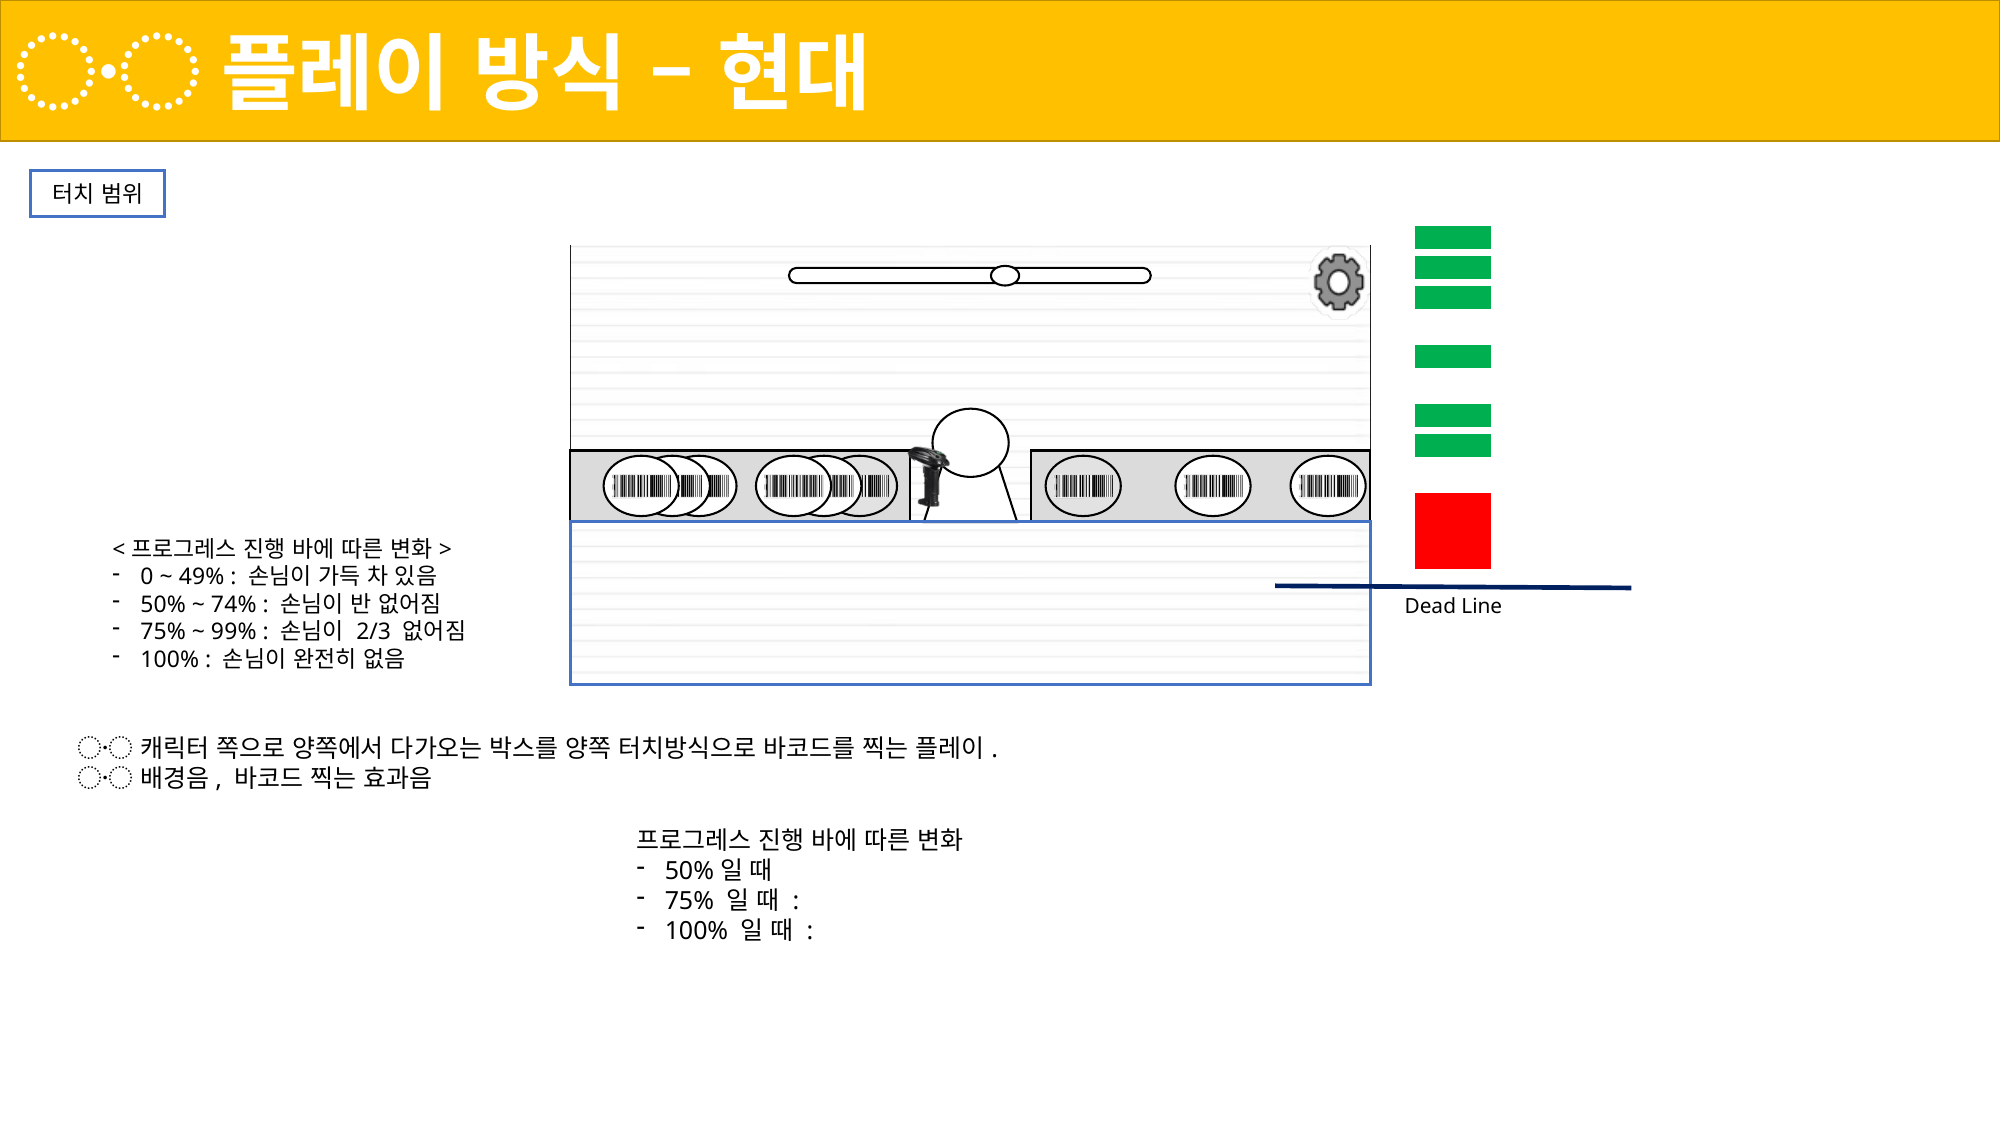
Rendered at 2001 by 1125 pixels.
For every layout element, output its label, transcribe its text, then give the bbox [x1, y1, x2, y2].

text_box [1415, 345, 1491, 368]
text_box <프로그레스 진행 바에 따른 변화> 0 ~ 49% : 손님이 가득 차 있음 50% ~ 74% : 손님이 반 없어짐 75% ~ 99% : 손님이 2/3 없어짐 100% : 손님이 완전히 없음 [97, 526, 482, 679]
text_box [1415, 256, 1491, 279]
text_box 터치 범위 [30, 170, 166, 218]
text_box Dead Line [1389, 588, 1517, 626]
text_box 〮 캐릭터 쪽으로 양쪽에서 다가오는 박스를 양쪽 터치방식으로 바코드를 찍는 플레이. 〮 배경음, 바코드 찍는 효과음 [62, 724, 1014, 800]
text_box [1415, 434, 1491, 457]
text_box [1415, 286, 1491, 309]
text_box [1415, 226, 1491, 249]
text_box 프로그레스 진행 바에 따른 변화 50%일 때 75% 일 때 : 100% 일 때 : [621, 816, 979, 952]
text_box 〮 플레이 방식 – 현대 [0, 0, 2000, 142]
picture [1308, 245, 1371, 321]
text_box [570, 245, 1371, 685]
text_box [1415, 404, 1491, 427]
text_box [1415, 493, 1491, 569]
